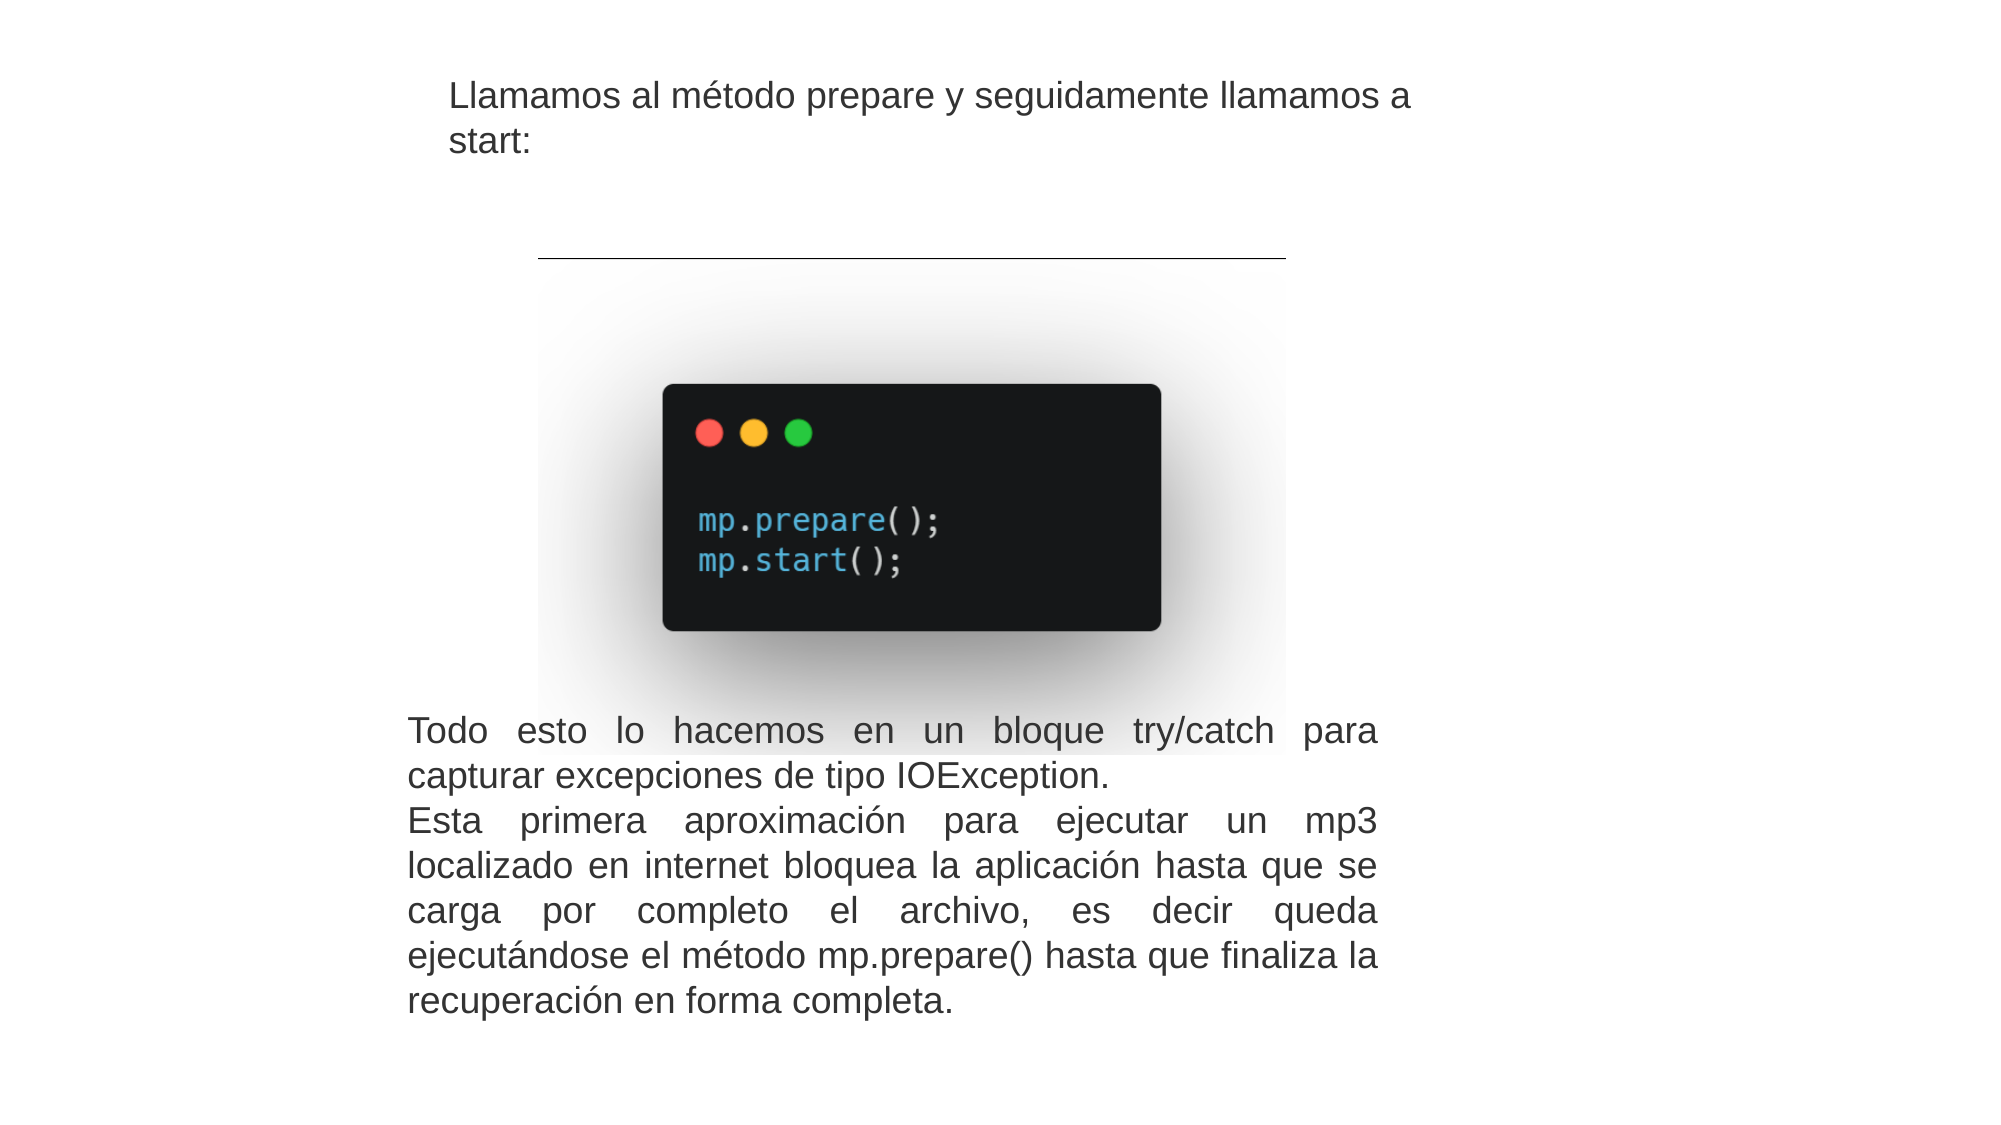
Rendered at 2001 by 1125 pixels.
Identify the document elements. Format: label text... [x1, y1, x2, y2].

text_box Llamamos al método prepare y seguidamente llamamos a start: [433, 63, 1434, 169]
picture [538, 258, 1286, 756]
text_box Todo esto lo hacemos en un bloque try/catch para capturar excepciones de tipo IOException. Esta primera aproximación para ejecutar un mp3 localizado en internet bloquea la aplicación hasta que se carga por completo el archivo, es decir queda ejecutándose el método mp.prepare() hasta que finaliza la recuperación en forma completa. [392, 698, 1393, 1029]
